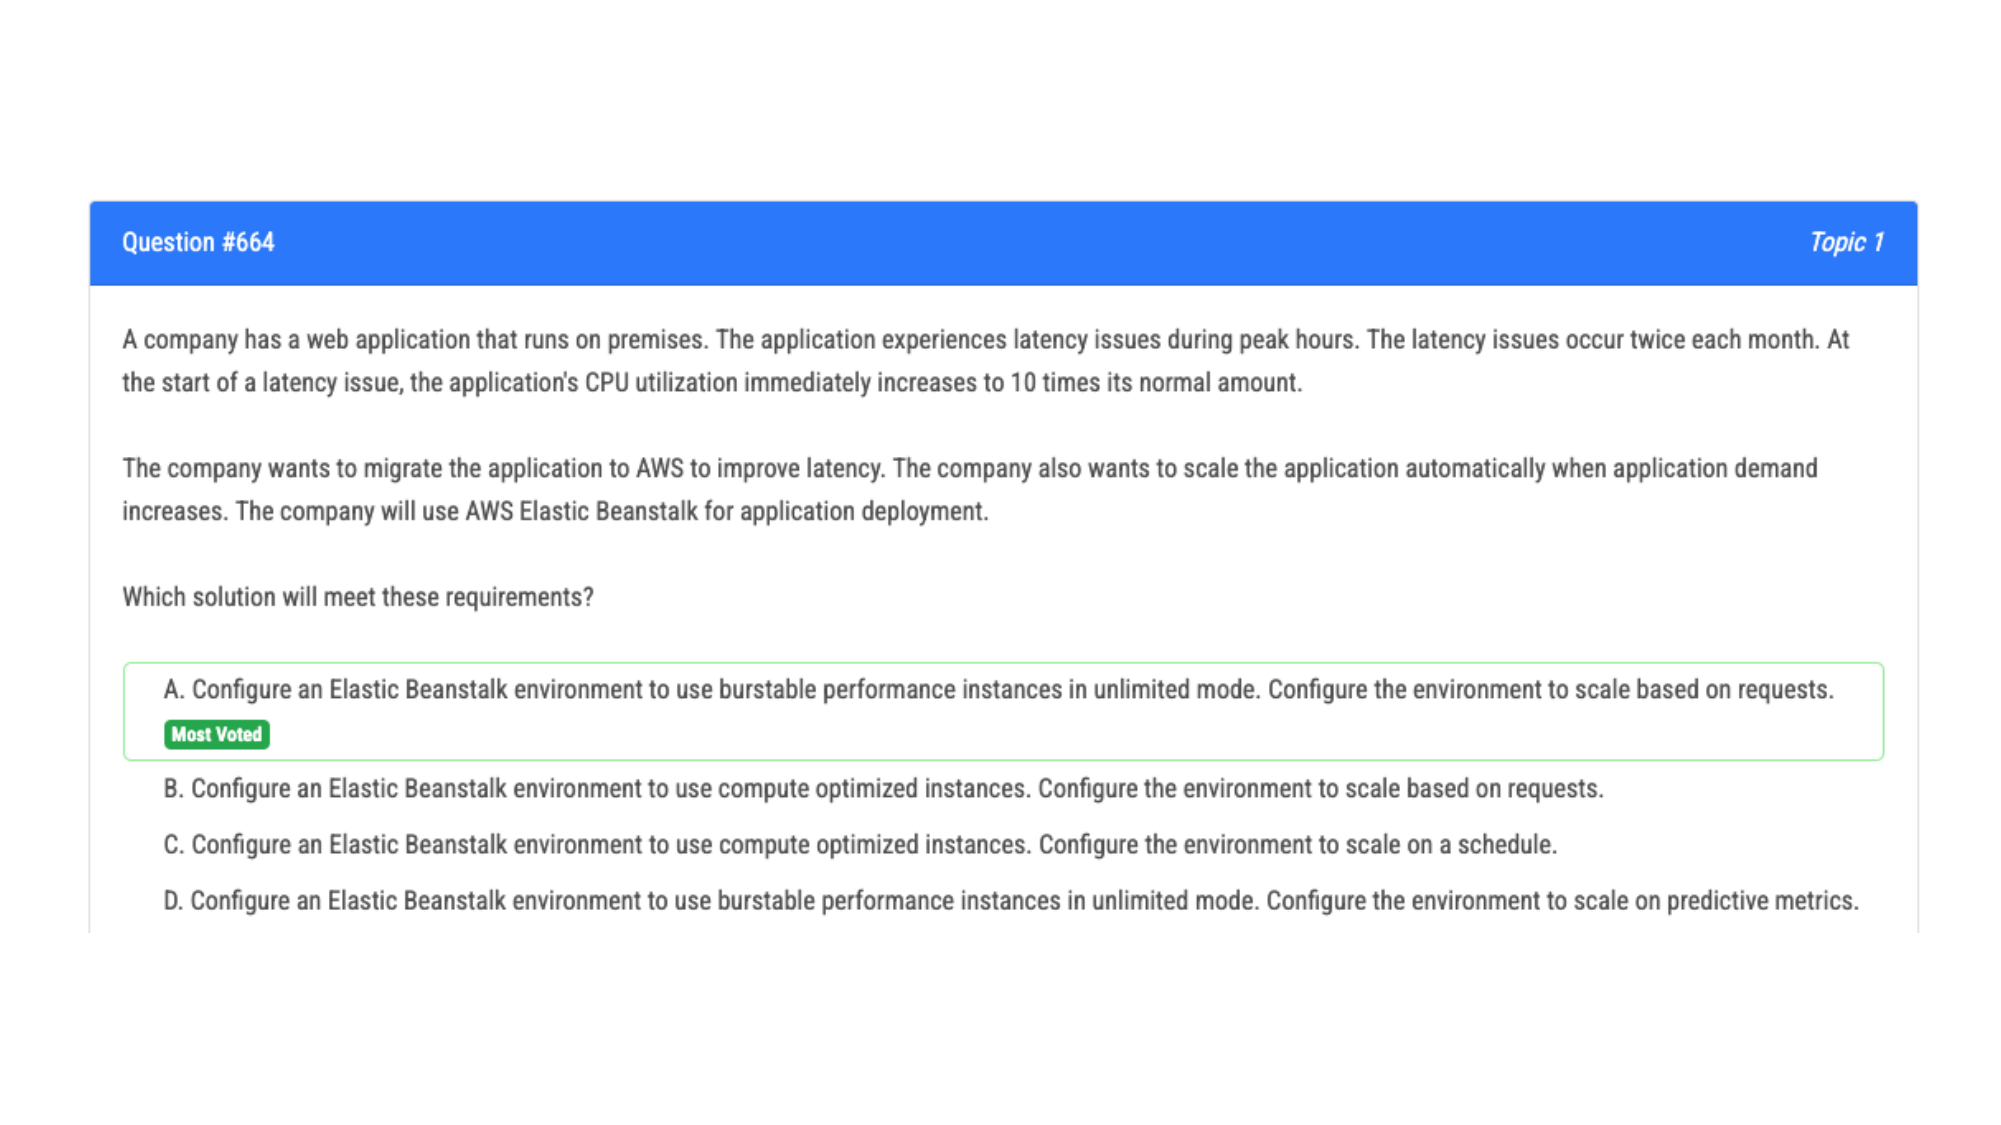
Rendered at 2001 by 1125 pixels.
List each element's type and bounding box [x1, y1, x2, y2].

picture [74, 191, 1926, 933]
